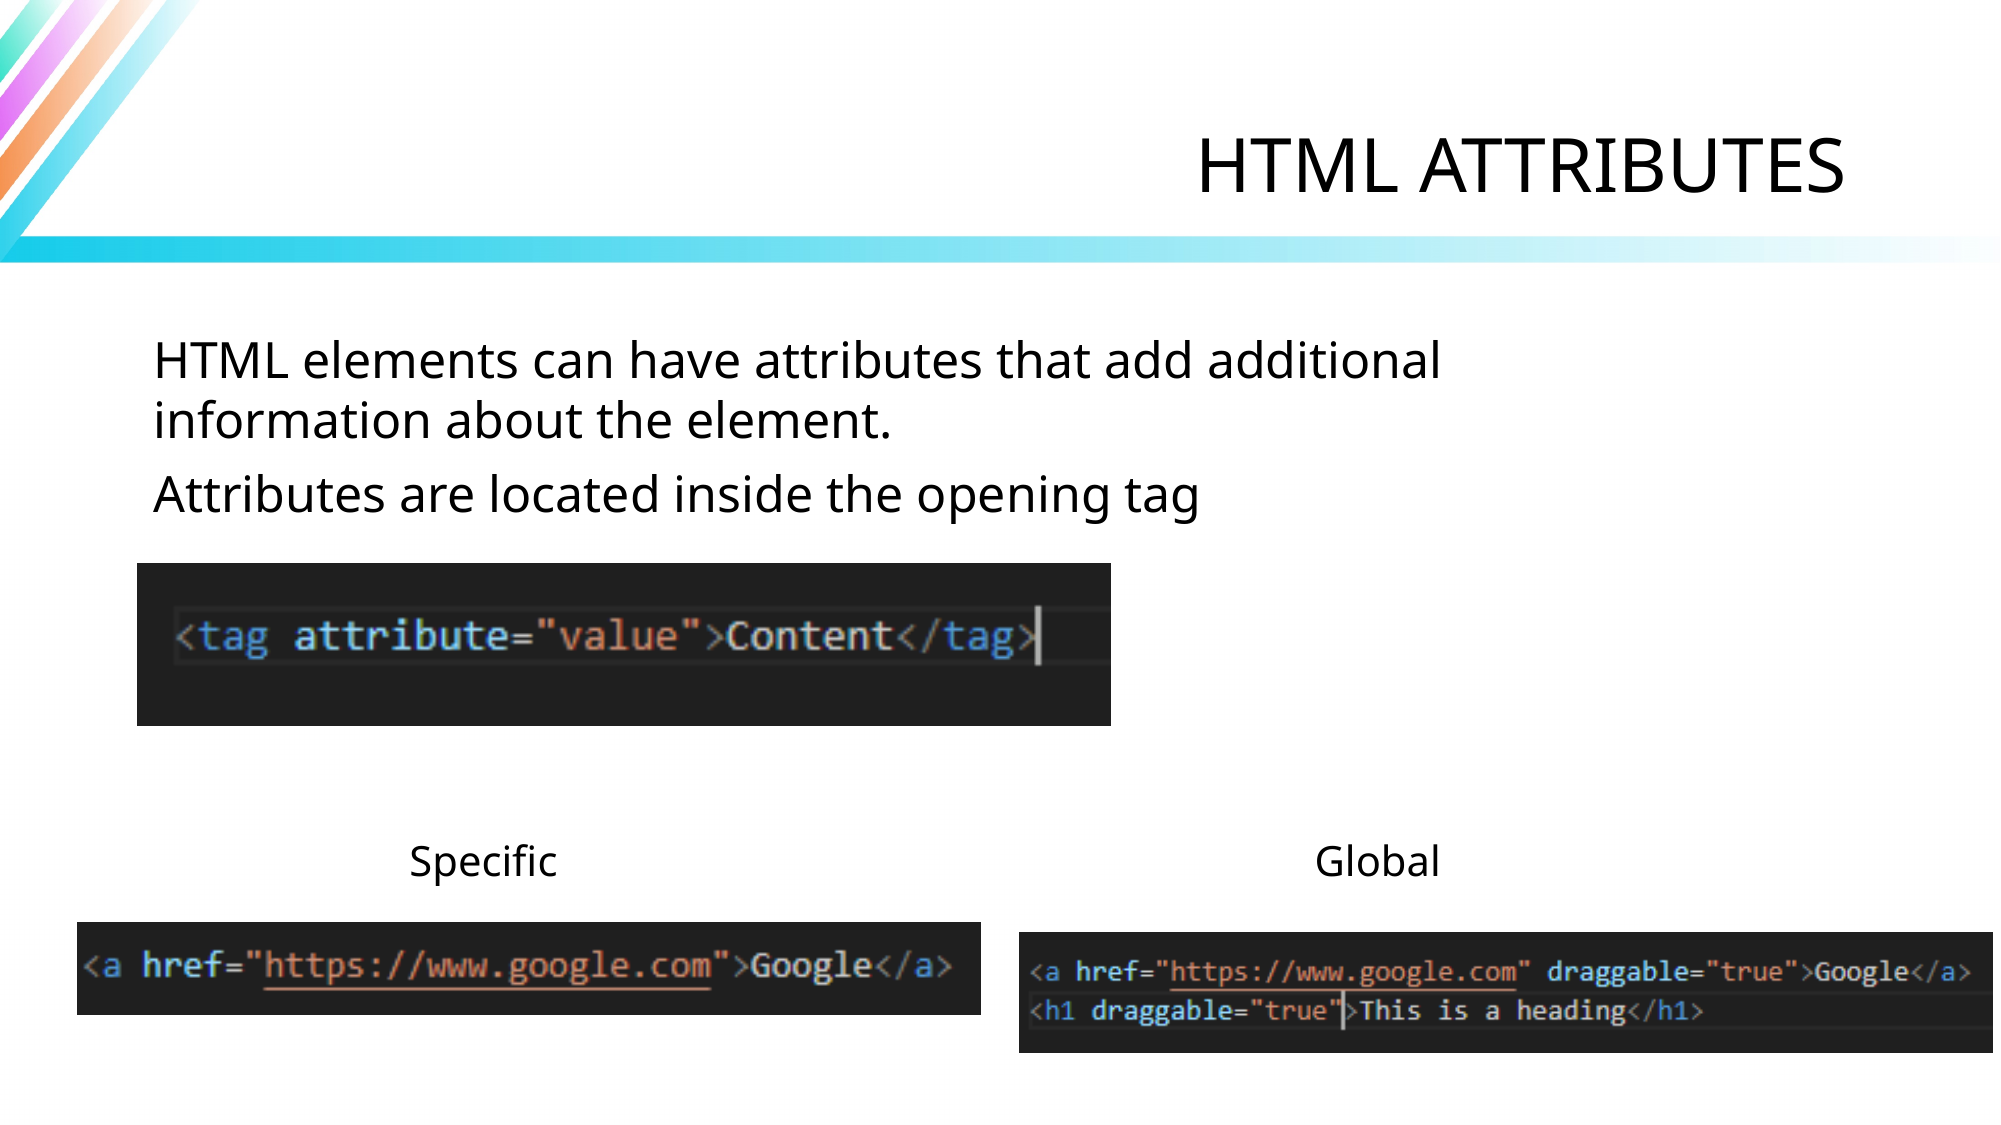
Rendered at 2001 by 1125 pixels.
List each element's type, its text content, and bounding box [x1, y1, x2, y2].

text_box HTML elements can have attributes that add additional information about the element. Attributes are located inside the opening tag [138, 320, 1664, 466]
title HTML ATTRIBUTES [137, 59, 1863, 278]
picture [0, 0, 2000, 1125]
text_box Global [1299, 832, 1569, 882]
text_box Specific [394, 832, 664, 882]
